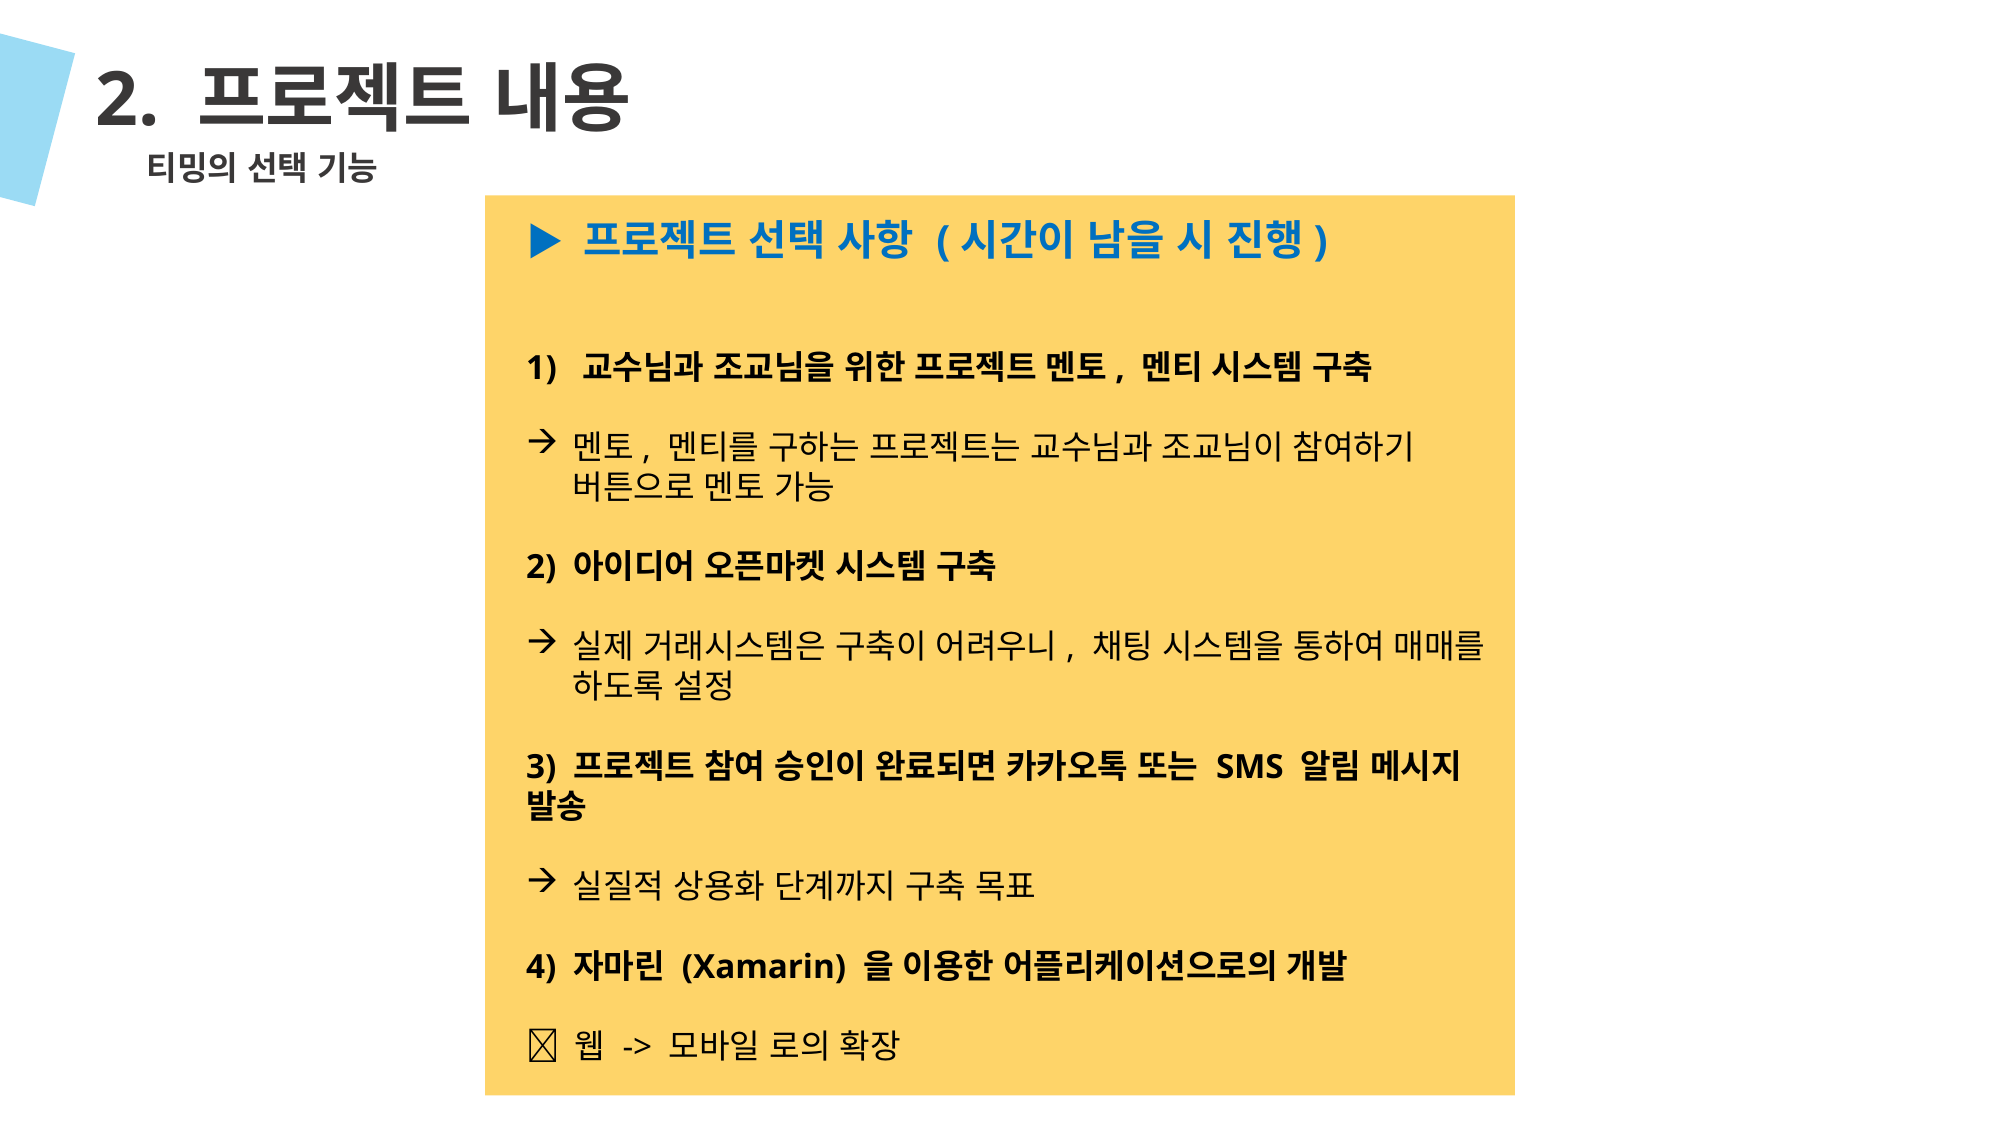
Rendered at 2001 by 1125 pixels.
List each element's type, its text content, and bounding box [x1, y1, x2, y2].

text_box [0, 32, 75, 208]
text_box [75, 42, 971, 196]
text_box [484, 194, 1516, 1096]
text_box ▶ 프로젝트 선택 사항 (시간이 남을 시 진행) 교수님과 조교님을 위한 프로젝트 멘토, 멘티 시스템 구축 멘토, 멘티를 구하는 프로젝트는 교수님과 조교님이 참여하기 버튼으로 멘토 가능 2) 아이디어 오픈마켓 시스템 구축 실제 거래시스템은 구축이 어려우니, 채팅 시스템을 통하여 매매를 하도록 설정 3) 프로젝트 참여 승인이 완료되면 카카오톡 또는 SMS 알림 메시지 발송 실질적 상용화 단계까지 구축 목표 4) 자마린 (Xamarin) 을 이용한 어플리케이션으로의 개발  웹 -> 모바일 로의 확장 [511, 206, 1515, 1125]
